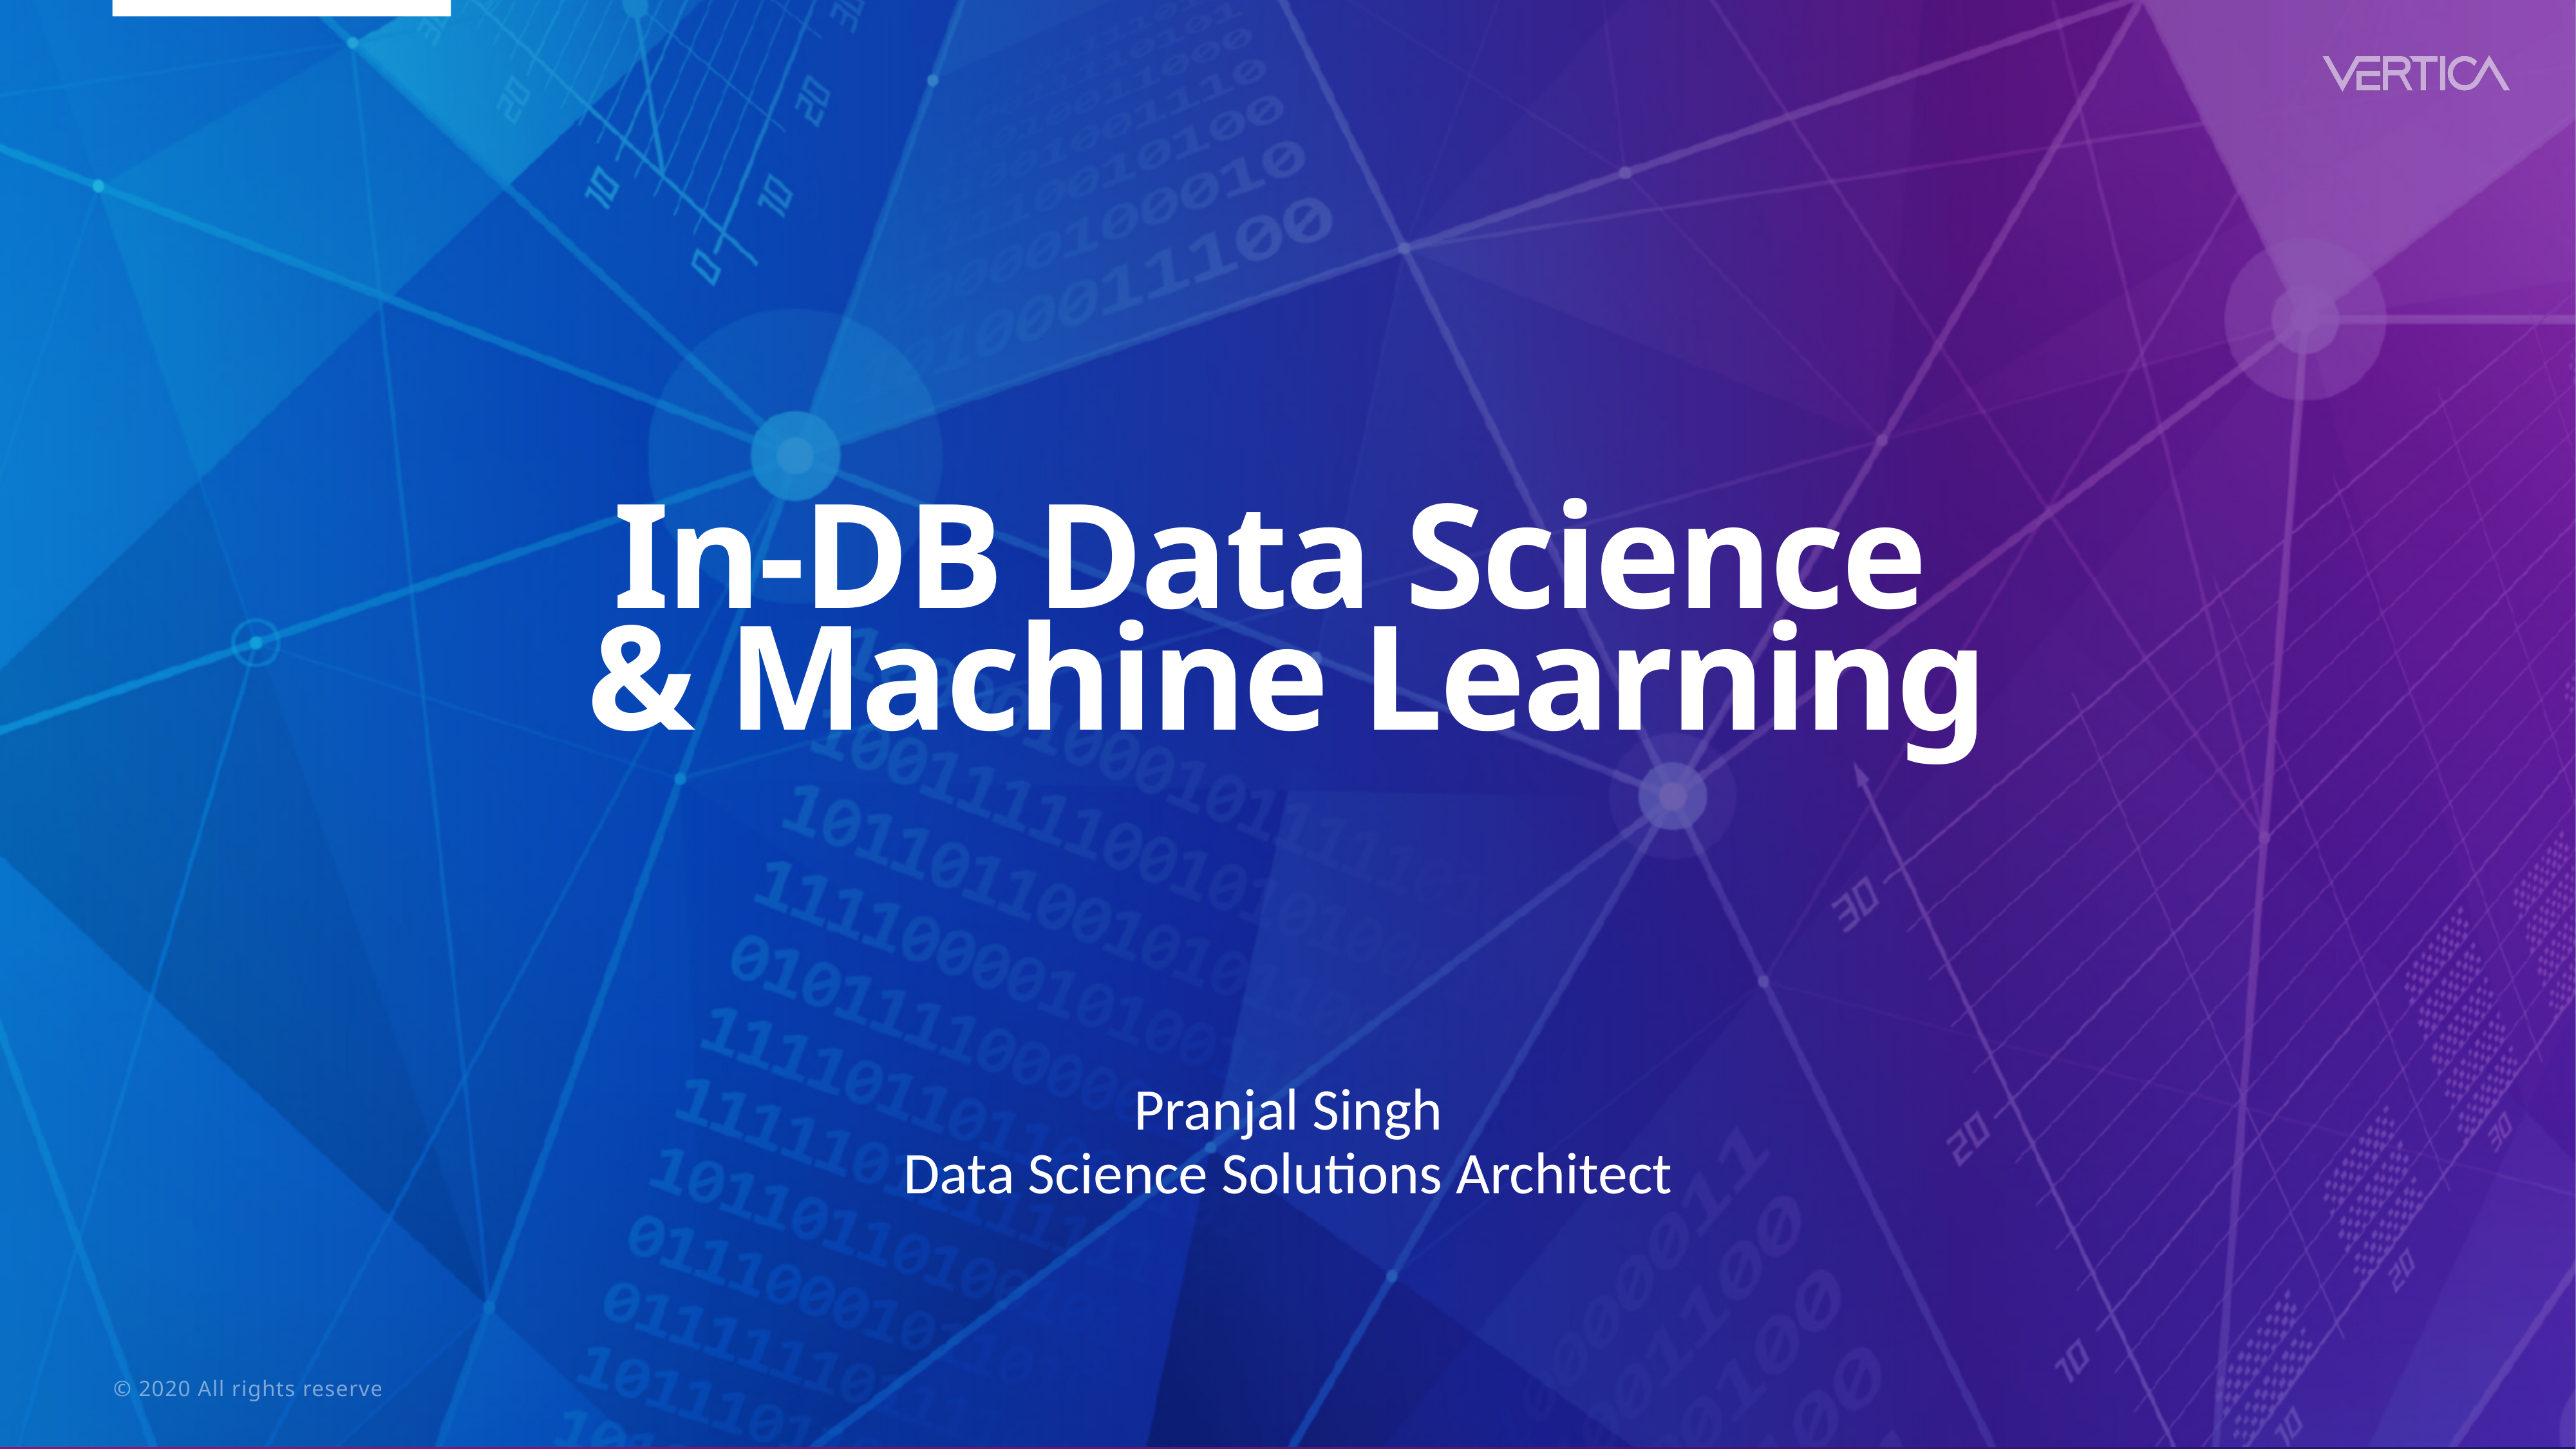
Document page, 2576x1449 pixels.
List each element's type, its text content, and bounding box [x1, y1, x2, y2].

text_box In-DB Data Science & Machine Learning [58, 503, 2518, 770]
text_box Pranjal Singh Data Science Solutions Architect [875, 1069, 1702, 1240]
picture [0, 0, 2576, 1447]
text_box [116, 294, 876, 504]
